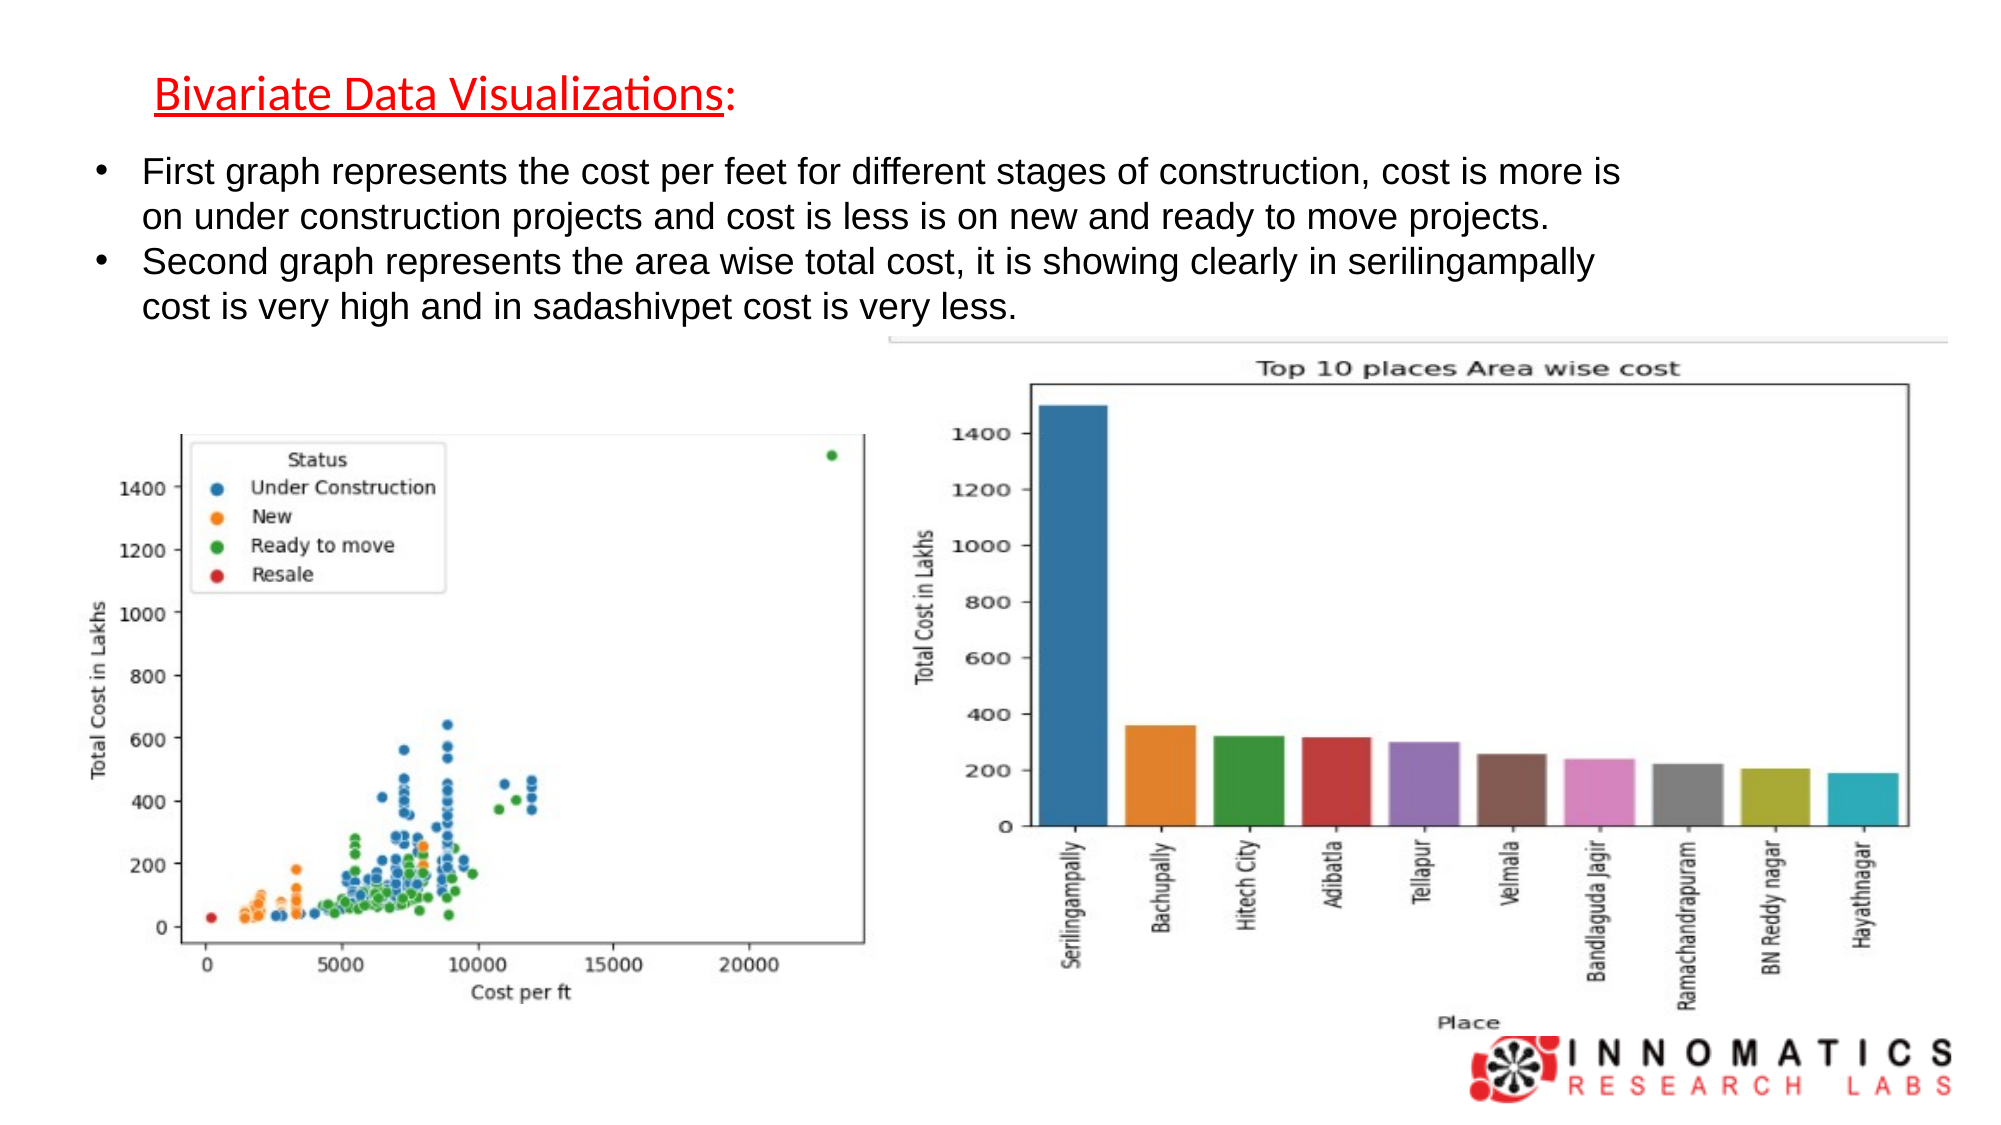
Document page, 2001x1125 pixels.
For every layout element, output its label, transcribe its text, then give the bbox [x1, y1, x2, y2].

picture [63, 336, 1975, 1125]
text_box Bivariate Data Visualizations: [139, 52, 1061, 128]
text_box First graph represents the cost per feet for different stages of construction, cost is more is on under construction projects and cost is less is on new and ready to move projects. Second graph represents the area wise total cost, it is showing clearly in serilingampally cost is very high and in sadashivpet cost is very less. [80, 139, 1676, 335]
